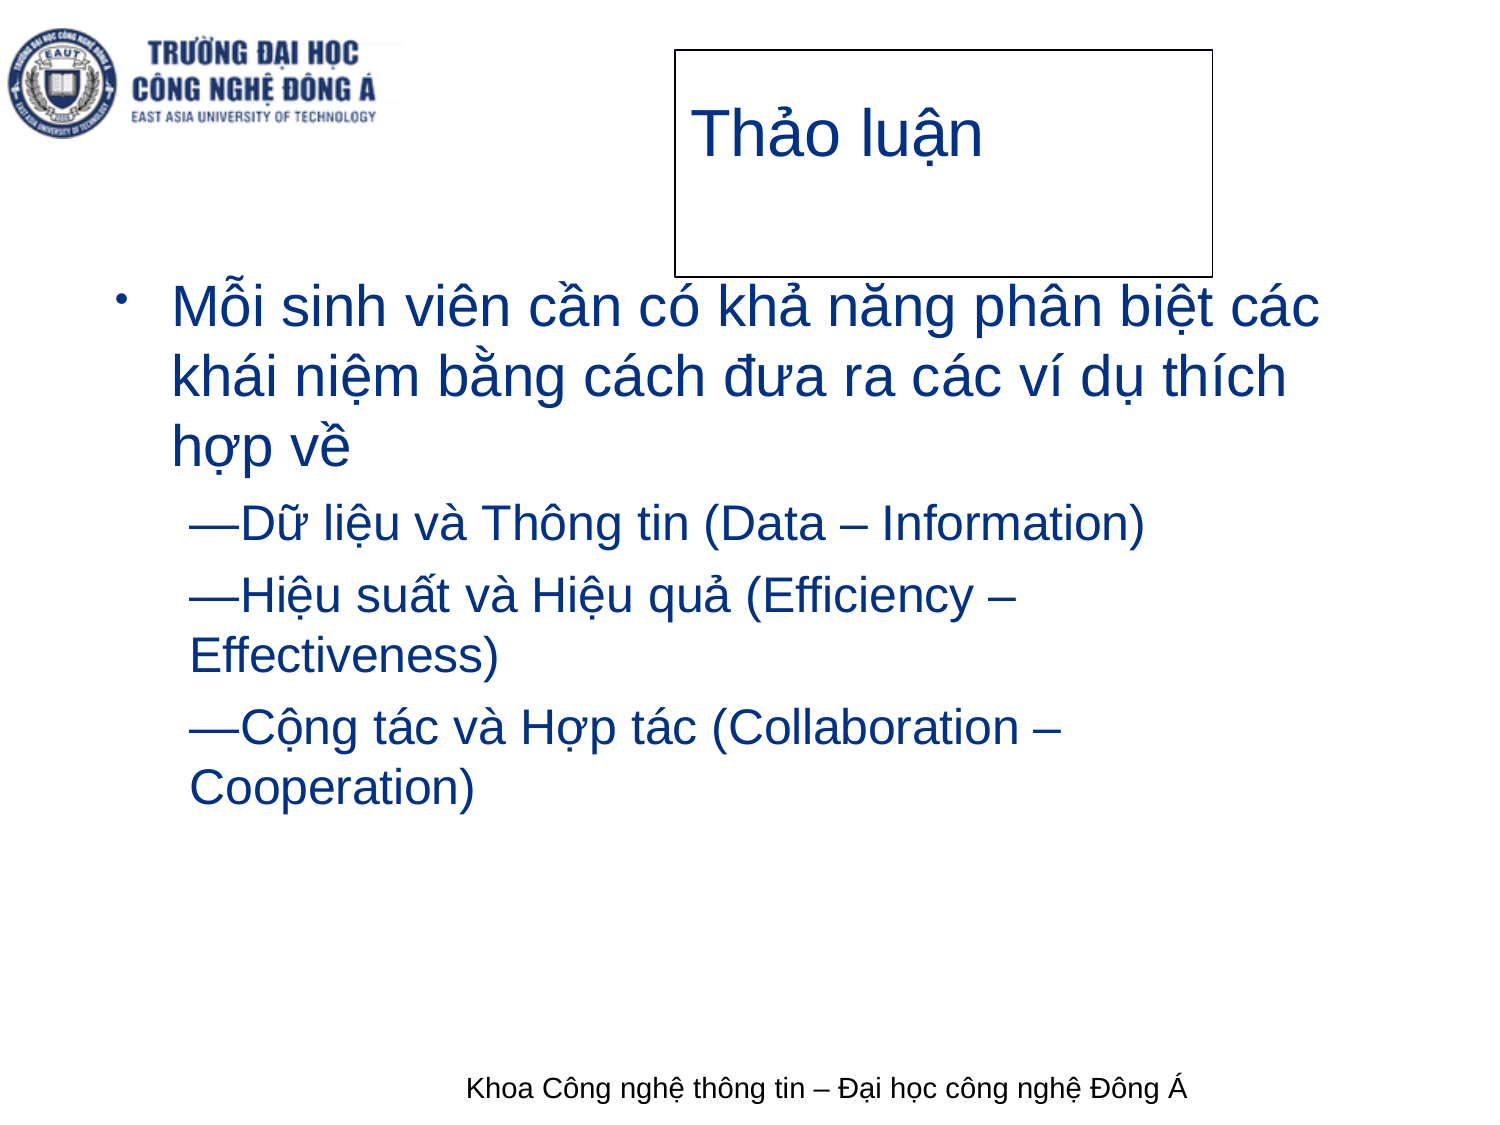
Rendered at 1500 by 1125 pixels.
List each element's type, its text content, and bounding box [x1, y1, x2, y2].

title Thảo luận [675, 50, 1213, 278]
picture [0, 28, 403, 139]
text_box Mỗi sinh viên cần có khả năng phân biệt các khái niệm bằng cách đưa ra các ví dụ thích hợp về ―Dữ liệu và Thông tin (Data – Information) ―Hiệu suất và Hiệu quả (Efficiency – Effectiveness) ―Cộng tác và Hợp tác (Collaboration – Cooperation) [112, 266, 1371, 815]
